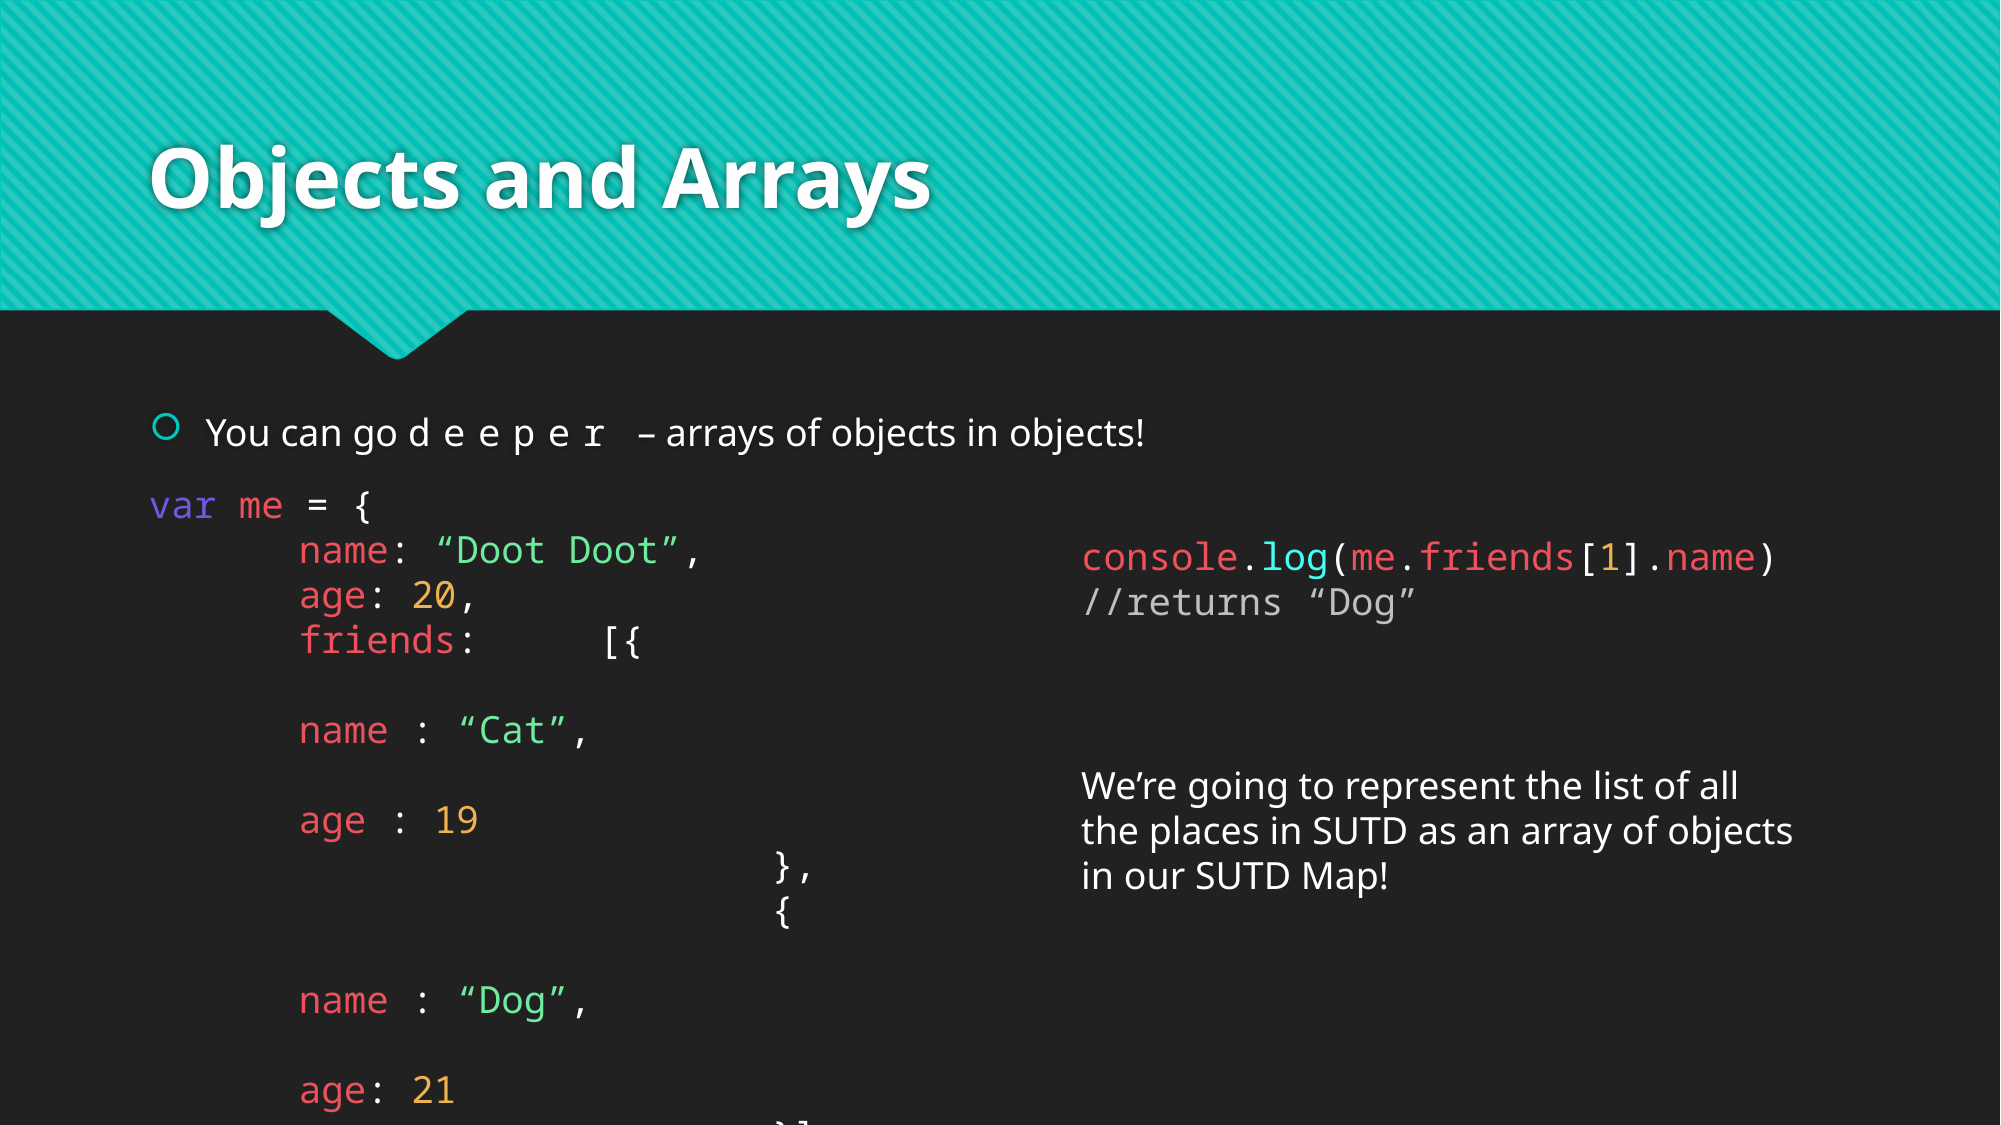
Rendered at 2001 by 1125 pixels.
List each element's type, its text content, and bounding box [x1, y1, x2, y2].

list You can go deeper – arrays of objects in objects! [134, 364, 1866, 500]
title Objects and Arrays [132, 73, 1868, 233]
text_box console.log(me.friends[1].name) //returns “Dog” [1066, 525, 1890, 630]
text_box var me = { name: “Doot Doot”, age: 20, friends: [{ name : “Cat”, age : 19 }, { name : “Dog”, age: 21 }], occupation: “NEET” }; [134, 473, 866, 1125]
text_box We’re going to represent the list of all the places in SUTD as an array of objects in our SUTD Map! [1066, 754, 1812, 905]
